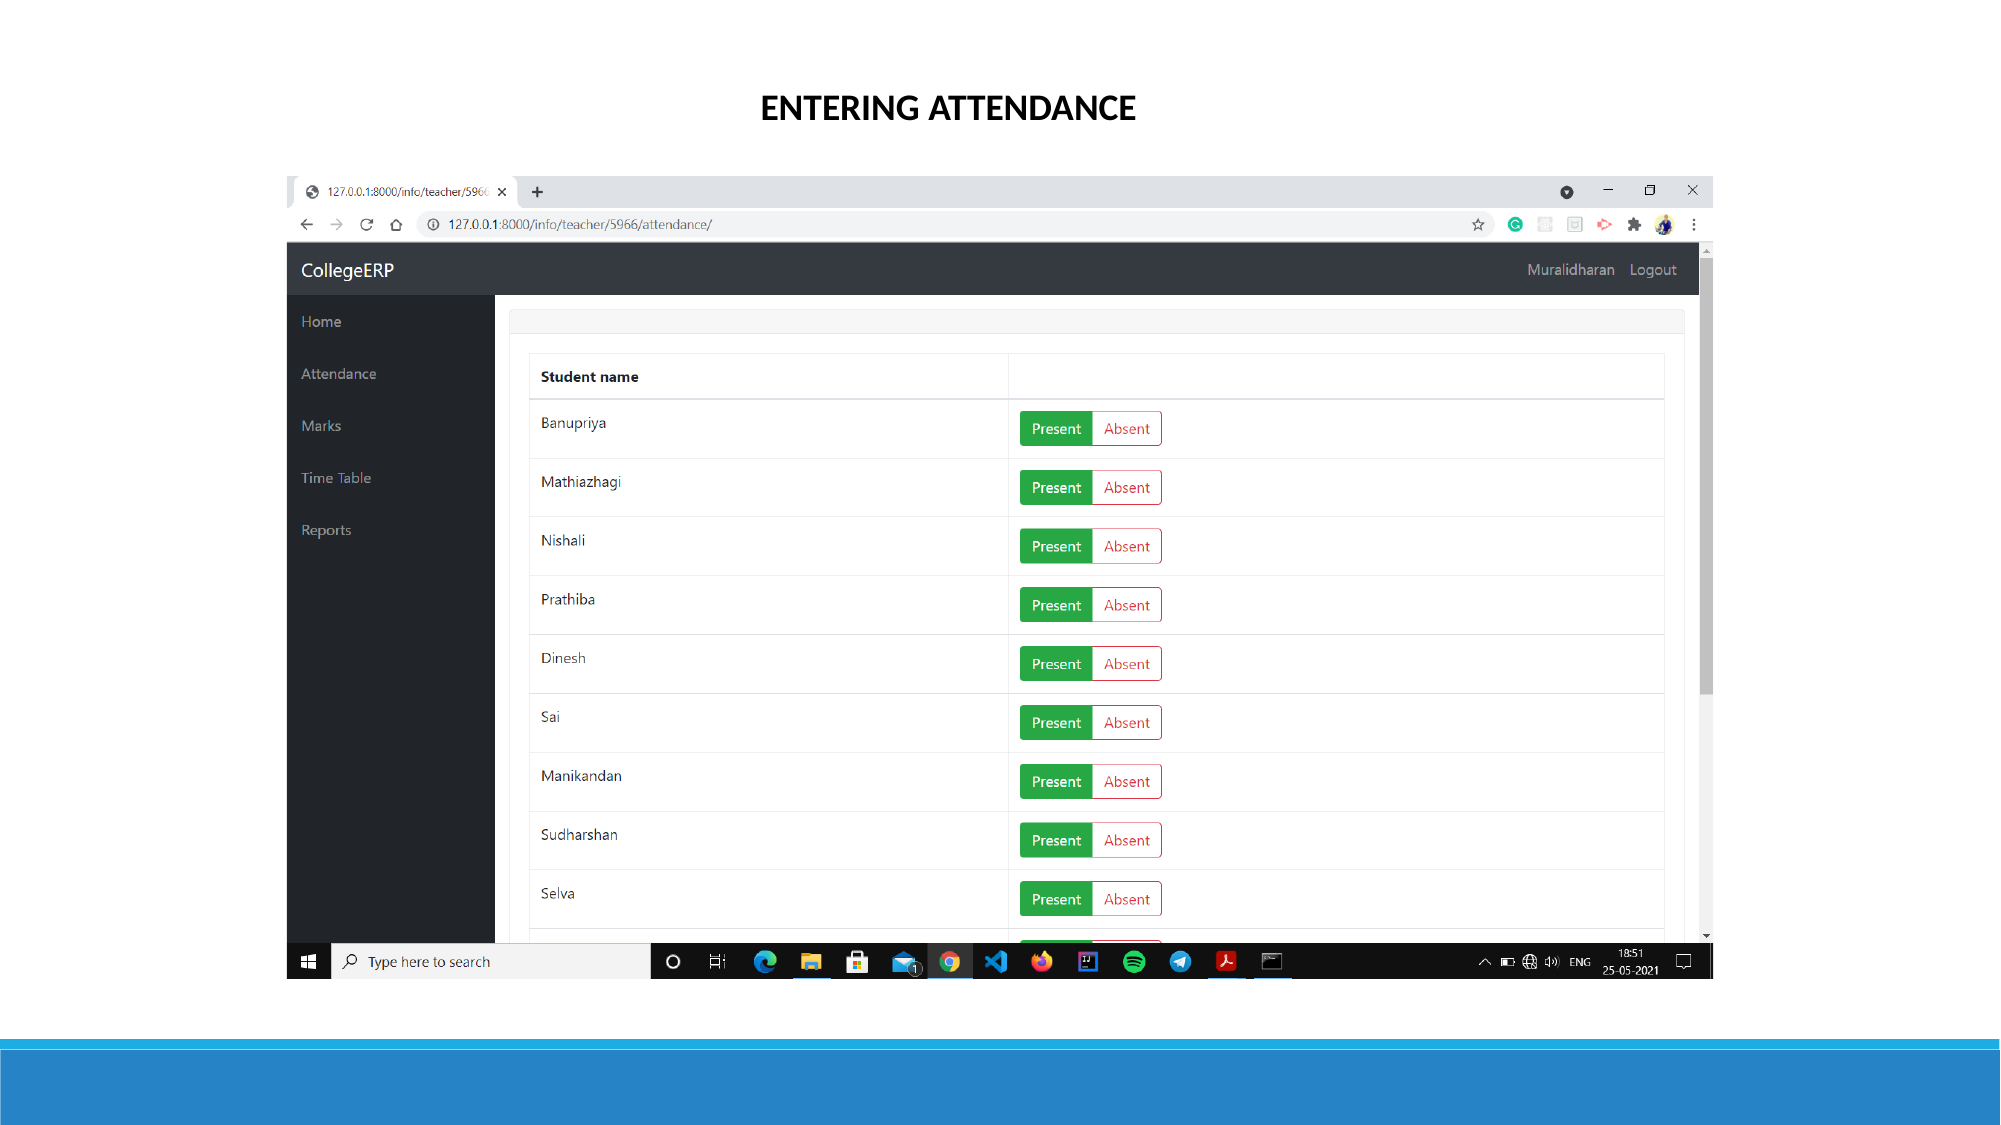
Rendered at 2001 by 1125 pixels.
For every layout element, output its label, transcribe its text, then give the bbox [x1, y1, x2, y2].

picture [286, 175, 1714, 979]
text_box ENTERING ATTENDANCE [703, 75, 1429, 136]
